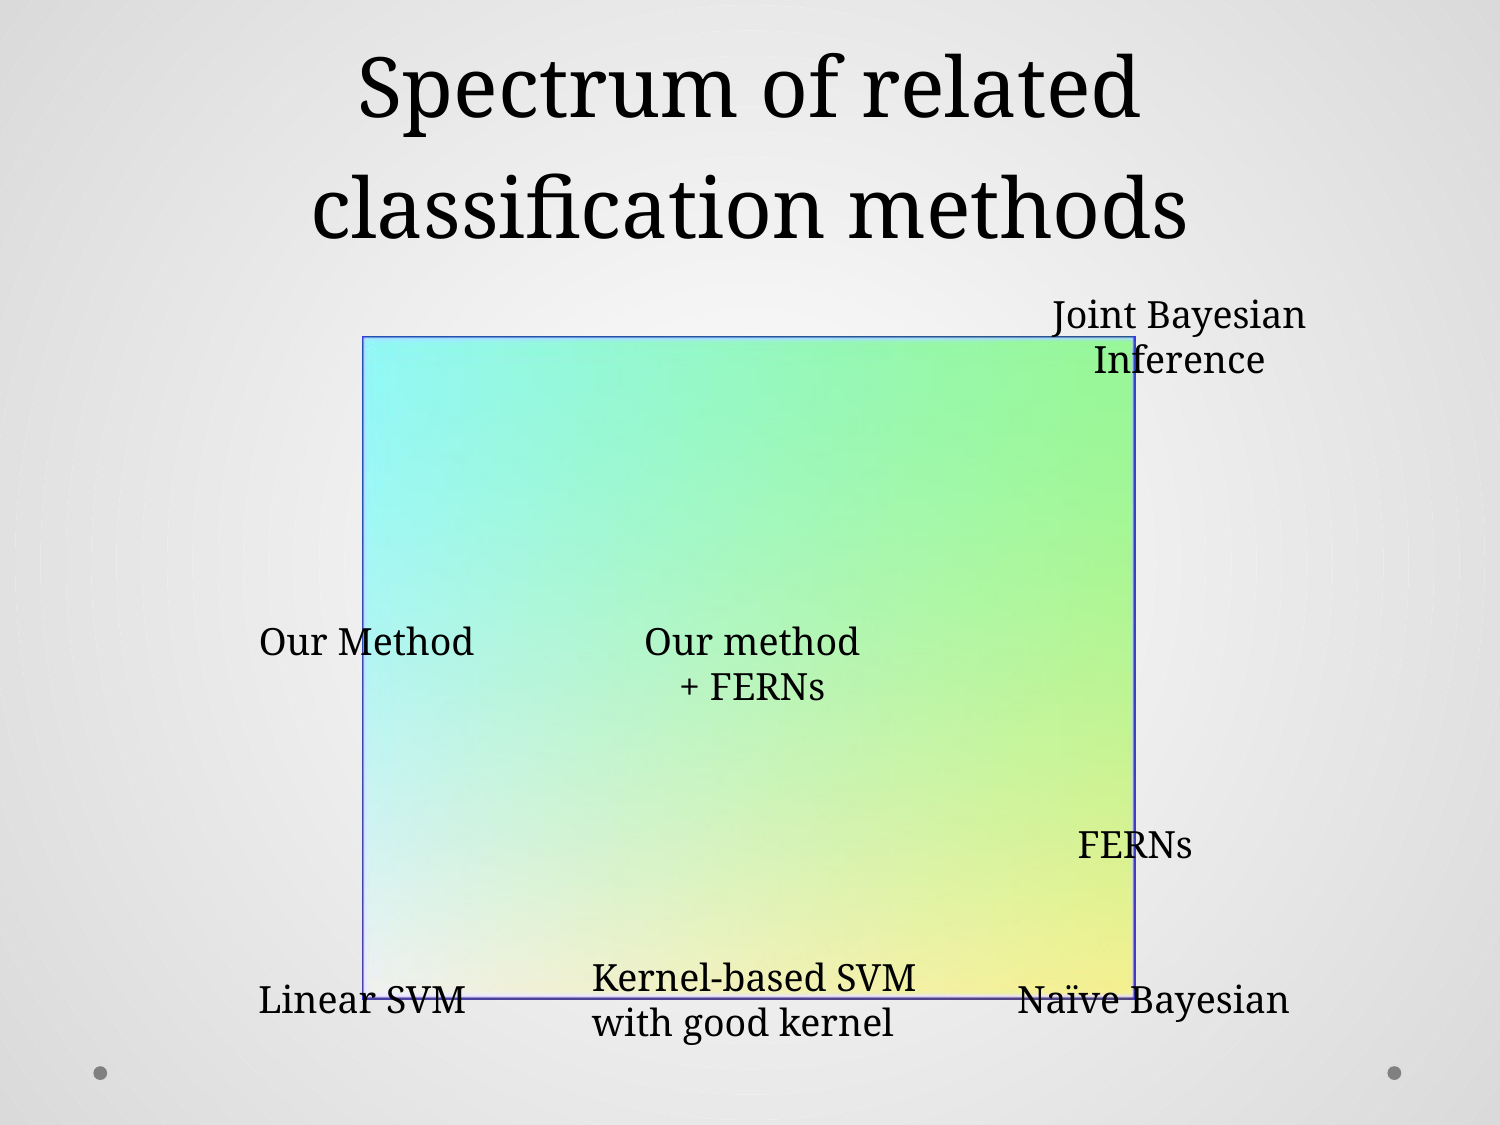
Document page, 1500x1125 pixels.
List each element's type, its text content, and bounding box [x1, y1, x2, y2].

text_box Joint Bayesian Inference [1009, 283, 1351, 389]
text_box FERNs [1140, 813, 1208, 874]
text_box Kernel-based SVM with good kernel [577, 1007, 942, 1051]
text_box Linear SVM [243, 968, 482, 1029]
text_box Naïve Bayesian [1002, 968, 1305, 1029]
title Spectrum of related classification methods [75, 0, 1425, 263]
picture [362, 336, 1136, 1000]
text_box Our Method [243, 610, 357, 671]
